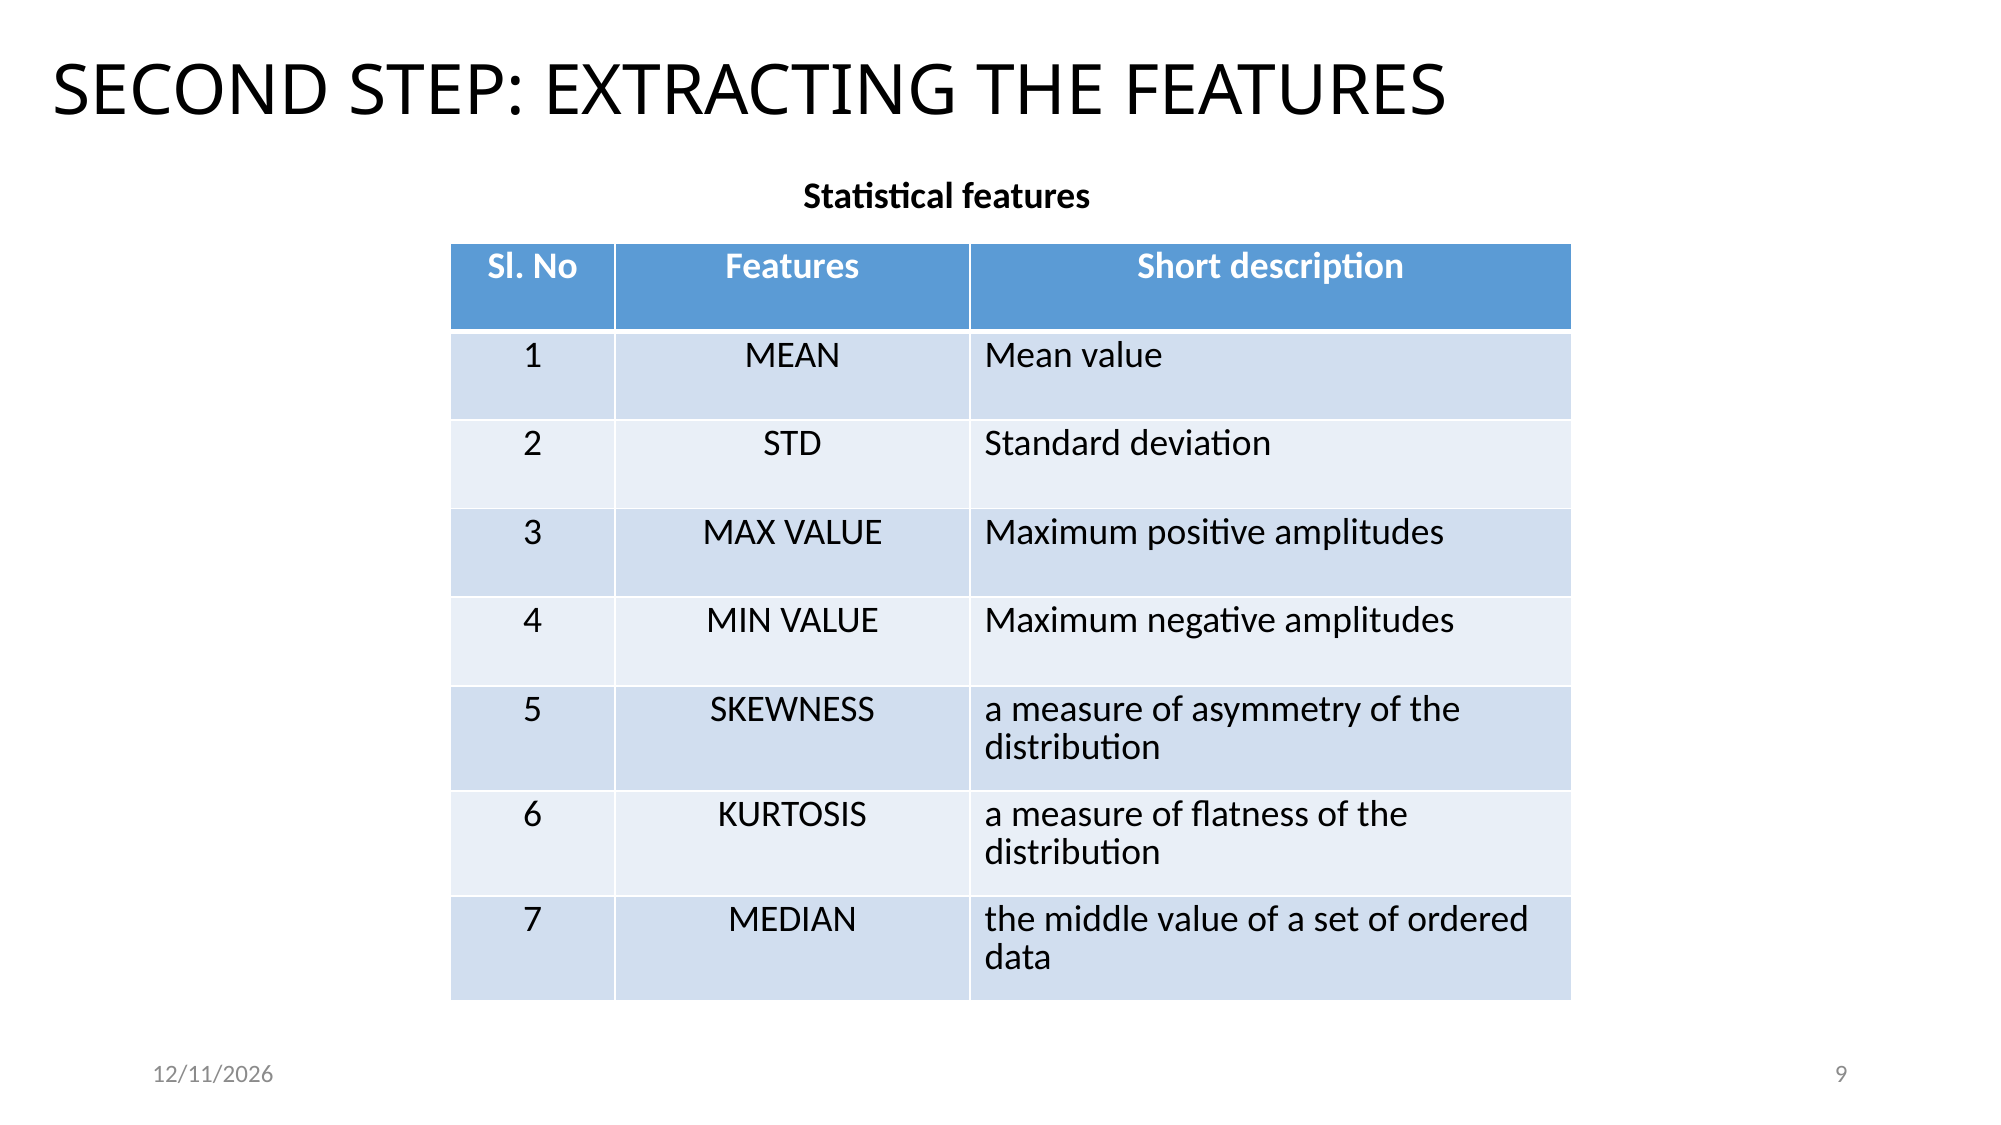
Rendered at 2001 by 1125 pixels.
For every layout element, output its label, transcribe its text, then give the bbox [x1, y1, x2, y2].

table_cell 3 [451, 509, 614, 596]
table_cell the middle value of a set of ordered data [971, 897, 1571, 1000]
table_cell Mean value [971, 334, 1571, 419]
table_cell 6 [451, 792, 614, 895]
table_cell Maximum positive amplitudes [971, 509, 1571, 596]
table_header Sl. No [451, 244, 614, 329]
table_cell SKEWNESS [616, 687, 969, 790]
table_cell MEAN [616, 334, 969, 419]
table_header Short description [971, 244, 1571, 329]
table_cell 4 [451, 598, 614, 685]
table_cell 5 [451, 687, 614, 790]
slide_number 9 [1412, 1042, 1863, 1103]
table_cell 1 [451, 334, 614, 419]
text_box Statistical features [788, 164, 1106, 224]
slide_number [137, 1042, 588, 1103]
table_cell STD [616, 421, 969, 508]
table_cell a measure of flatness of the distribution [971, 792, 1571, 895]
table_header Features [616, 244, 969, 329]
table_cell MIN VALUE [616, 598, 969, 685]
table_cell 2 [451, 421, 614, 508]
table_cell 7 [451, 897, 614, 1000]
table_cell MEDIAN [616, 897, 969, 1000]
title SECOND STEP: EXTRACTING THE FEATURES [37, 37, 1763, 141]
table_cell Standard deviation [971, 421, 1571, 508]
table_cell Maximum negative amplitudes [971, 598, 1571, 685]
table_cell KURTOSIS [616, 792, 969, 895]
table_cell MAX VALUE [616, 509, 969, 596]
table_cell a measure of asymmetry of the distribution [971, 687, 1571, 790]
